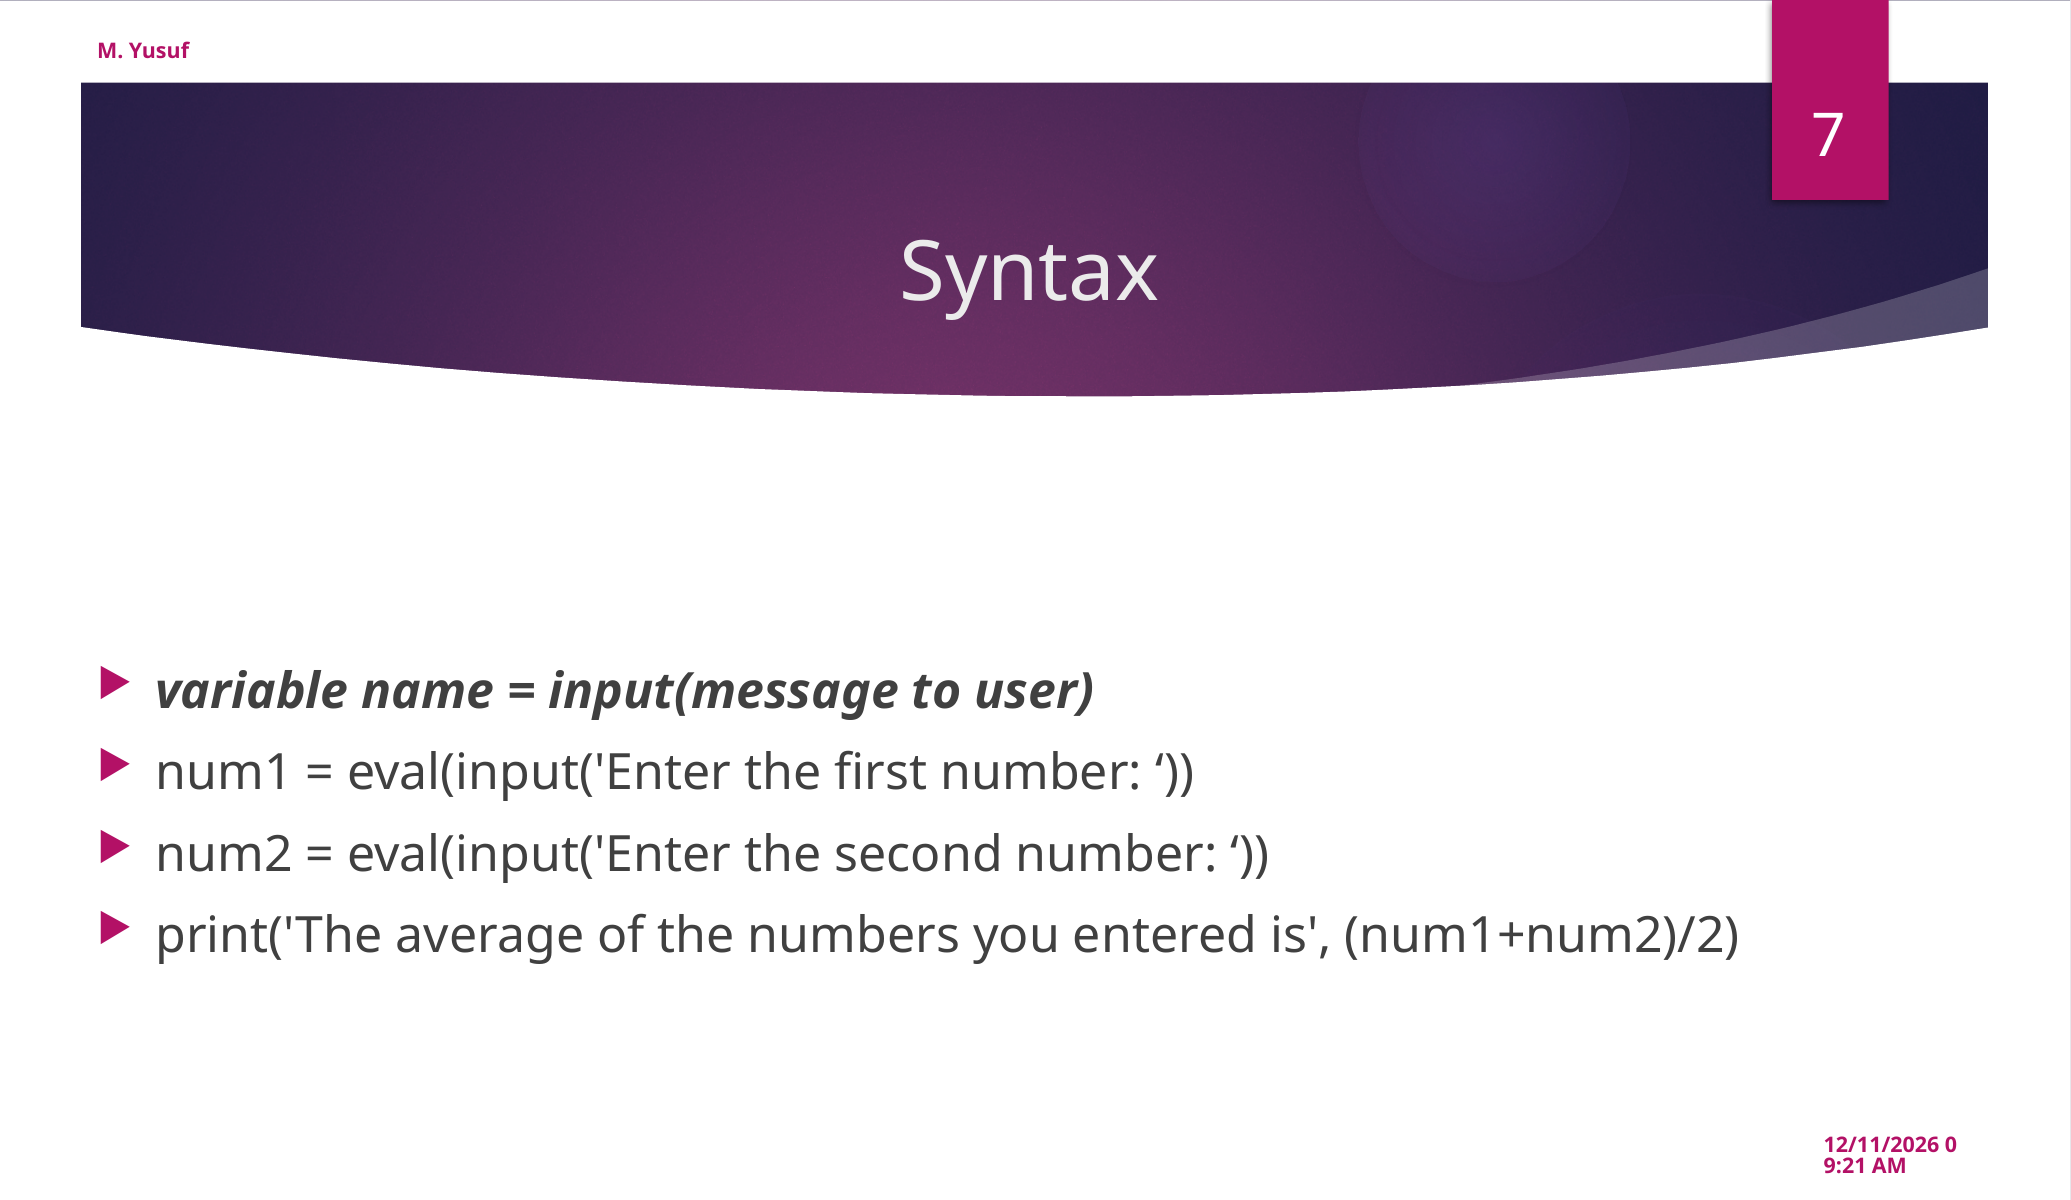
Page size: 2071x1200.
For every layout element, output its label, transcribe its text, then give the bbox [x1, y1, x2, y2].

list variable name = input(message to user) num1 = eval(input('Enter the first number: ‘)) num2 = eval(input('Enter the second number: ‘)) print('The average of the numbers you entered is', (num1+num2)/2) [82, 406, 1977, 1176]
slide_number 7 [1757, 51, 1900, 187]
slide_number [1808, 1118, 1977, 1172]
title Syntax [0, 205, 2065, 329]
footer M. Yusuf [82, 23, 738, 77]
